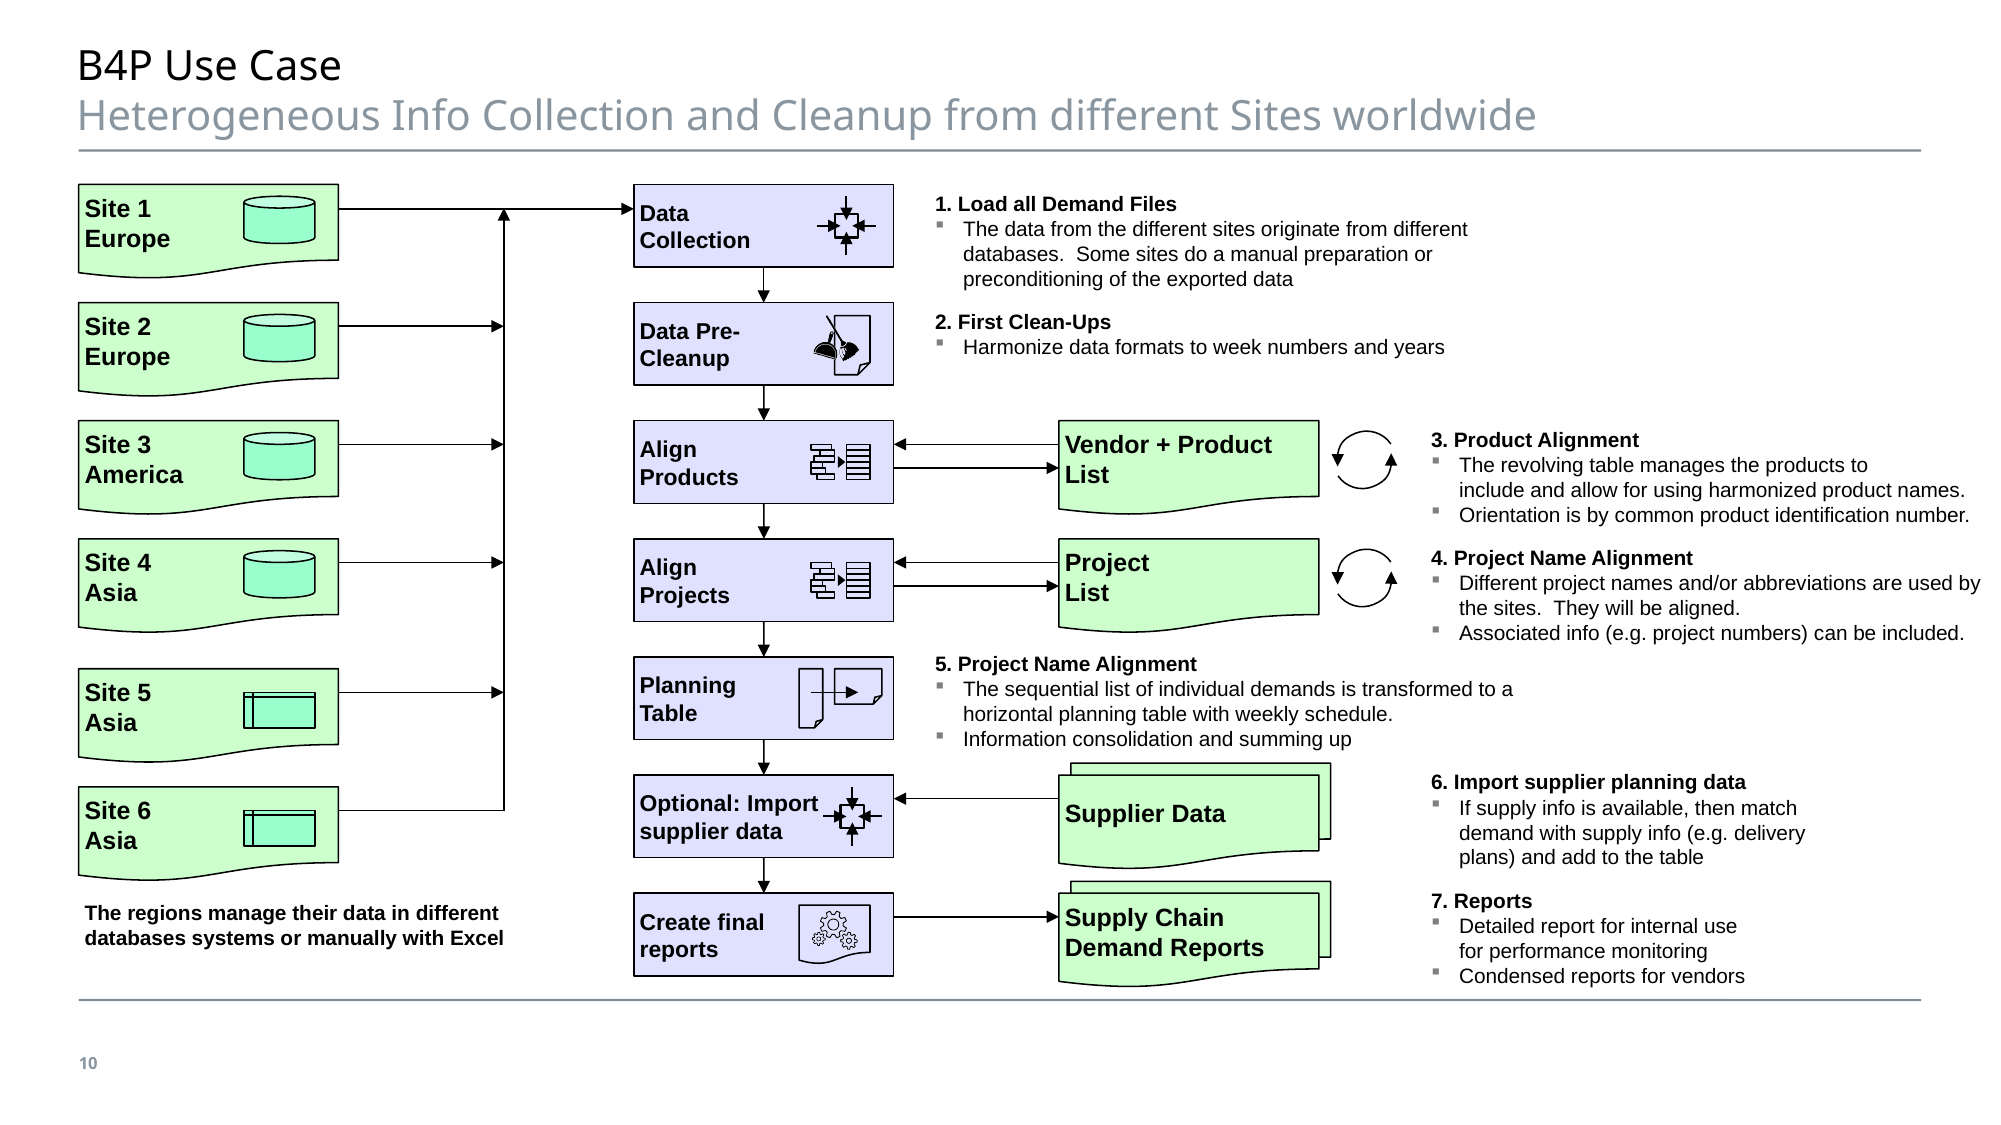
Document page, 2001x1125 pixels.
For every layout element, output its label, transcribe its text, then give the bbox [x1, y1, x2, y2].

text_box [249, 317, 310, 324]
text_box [822, 786, 883, 847]
text_box [242, 808, 317, 848]
text_box 4. Project Name Alignment Different project names and/or abbreviations are used by the sites. They will be aligned. Associated info (e.g. project numbers) can be included. [1423, 537, 1994, 647]
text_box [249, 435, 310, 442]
text_box [832, 666, 884, 707]
text_box Data Collection [632, 182, 896, 269]
text_box [797, 666, 825, 730]
text_box Supplier Data [1068, 879, 1333, 960]
text_box [241, 194, 317, 246]
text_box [816, 195, 877, 256]
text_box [810, 562, 871, 599]
text_box 3. Product Alignment The revolving table manages the products to include and allow for using harmonized product names. Orientation is by common product identification number. [1423, 419, 1994, 529]
text_box Align Projects [632, 537, 896, 624]
text_box [241, 548, 317, 600]
text_box 2. First Clean-Ups Harmonize data formats to week numbers and years [927, 301, 1522, 411]
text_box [810, 314, 871, 375]
text_box Site 1 Europe [76, 182, 341, 280]
picture [810, 910, 859, 951]
title B4P Use Case Heterogeneous Info Collection and Cleanup from different Sites worldwide [76, 30, 1920, 149]
text_box 1. Load all Demand Files The data from the different sites originate from different databases. Some sites do a manual preparation or preconditioning of the exported data [927, 182, 1522, 293]
text_box Data Pre- Cleanup [632, 301, 896, 387]
text_box [797, 902, 873, 966]
text_box Supplier Data [1056, 772, 1321, 871]
text_box Supplier Data [1068, 761, 1333, 842]
text_box [241, 312, 317, 364]
text_box Optional: Import supplier data [632, 773, 896, 860]
text_box [242, 690, 317, 730]
list [250, 199, 309, 205]
text_box Planning Table [632, 655, 896, 742]
text_box Site 3 America [76, 418, 341, 517]
text_box 5. Project Name Alignment The sequential list of individual demands is transformed to a horizontal planning table with weekly schedule. Information consolidation and summing up [927, 643, 1522, 753]
text_box Create final reports [632, 891, 896, 978]
text_box Site 4 Asia [76, 536, 341, 635]
text_box 6. Import supplier planning data If supply info is available, then match demand with supply info (e.g. delivery plans) and add to the table [1423, 761, 1829, 872]
text_box Vendor + Product List [1056, 418, 1321, 517]
text_box Site 2 Europe [76, 300, 341, 398]
text_box [241, 430, 317, 482]
text_box Supply Chain Demand Reports [1056, 891, 1321, 989]
text_box Align Products [632, 419, 896, 505]
text_box Site 5 Asia [76, 666, 341, 765]
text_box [1330, 550, 1399, 606]
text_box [810, 444, 871, 480]
text_box Project List [1056, 536, 1321, 635]
text_box Site 6 Asia [76, 784, 341, 883]
text_box 7. Reports Detailed report for internal use for performance monitoring Condensed reports for vendors [1423, 879, 1829, 990]
text_box The regions manage their data in different databases systems or manually with Excel [77, 891, 518, 966]
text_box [1330, 432, 1399, 488]
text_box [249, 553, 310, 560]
